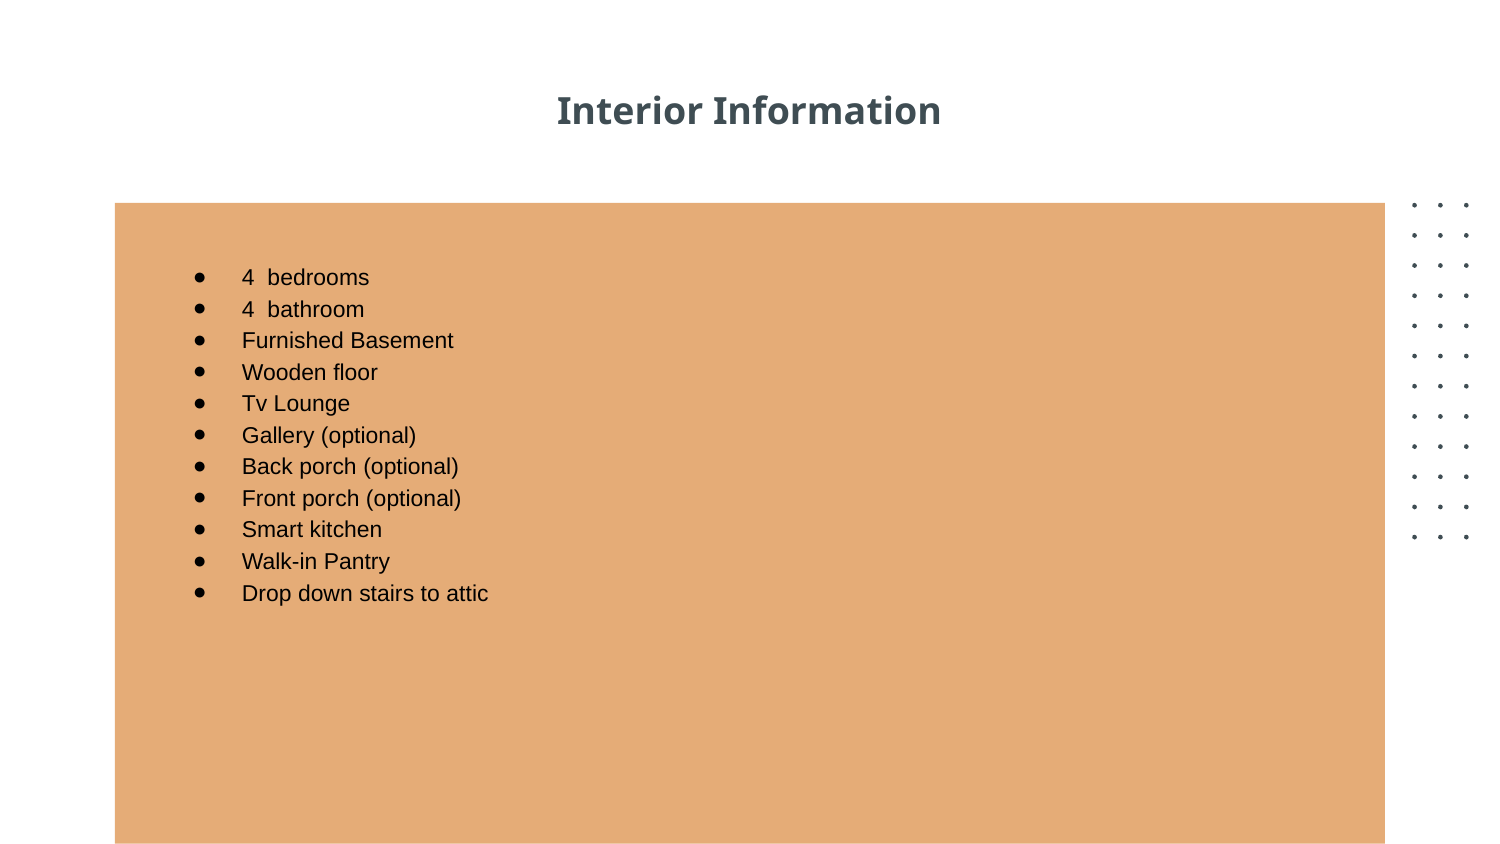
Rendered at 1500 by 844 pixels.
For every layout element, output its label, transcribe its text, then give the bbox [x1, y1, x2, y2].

text_box 4 bedrooms 4 bathroom Furnished Basement Wooden floor Tv Lounge Gallery (optional) Back porch (optional) Front porch (optional) Smart kitchen Walk-in Pantry Drop down stairs to attic [151, 243, 1339, 795]
title Interior Information [278, 71, 1222, 166]
